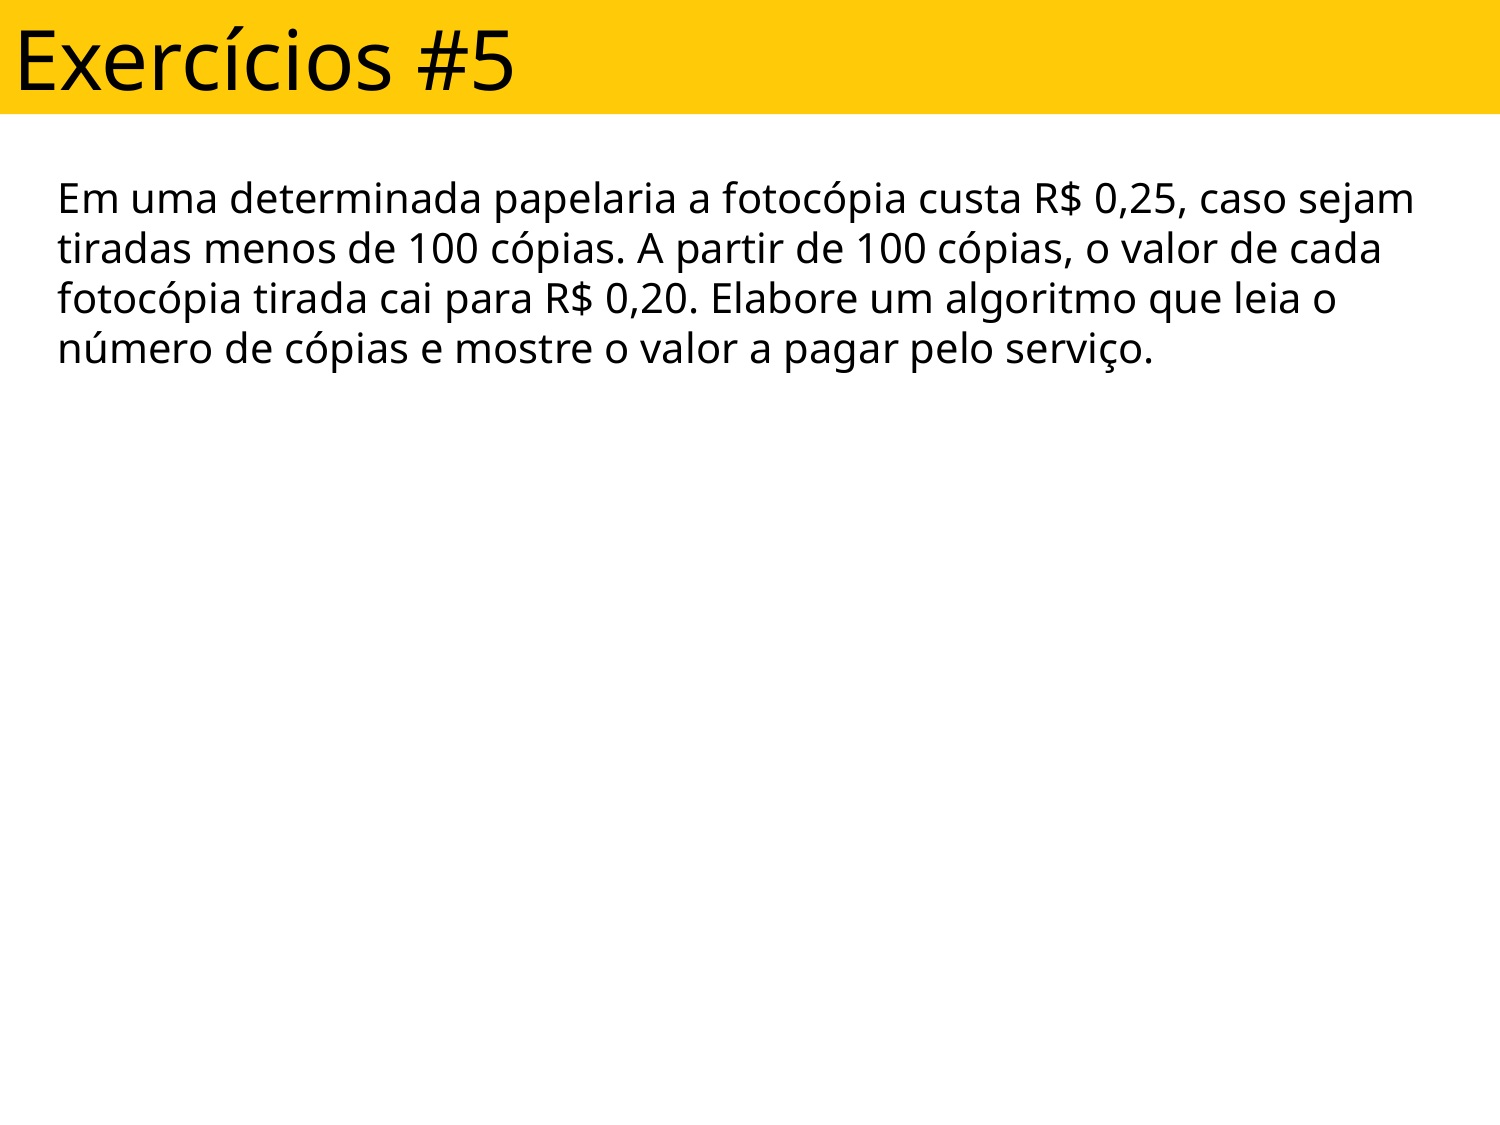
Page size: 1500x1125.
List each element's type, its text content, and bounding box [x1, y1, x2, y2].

text_box Exercícios #5 [0, 0, 1500, 115]
text_box Em uma determinada papelaria a fotocópia custa R$ 0,25, caso sejam tiradas menos de 100 cópias. A partir de 100 cópias, o valor de cada fotocópia tirada cai para R$ 0,20. Elabore um algoritmo que leia o número de cópias e mostre o valor a pagar pelo serviço. [43, 164, 1456, 470]
